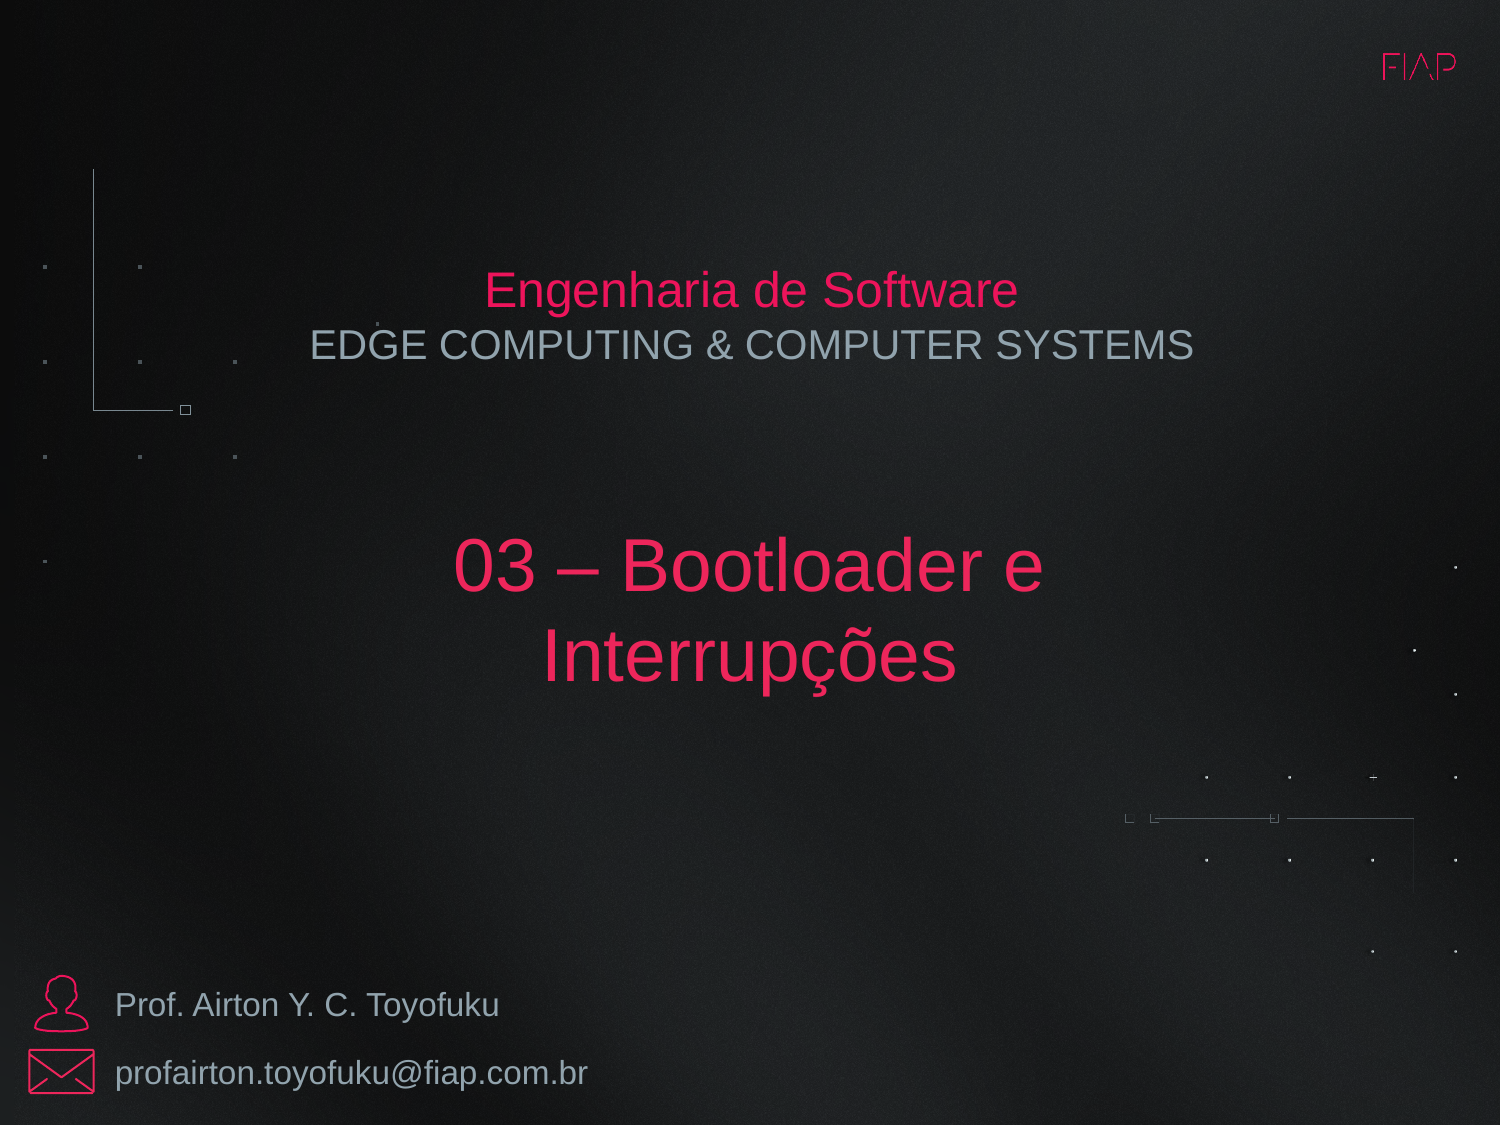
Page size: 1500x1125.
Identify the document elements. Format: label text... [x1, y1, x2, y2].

text_box Engenharia de Software EDGE COMPUTING & COMPUTER SYSTEMS [383, 250, 1243, 426]
text_box 03 – Bootloader e Interrupções [276, 509, 1224, 705]
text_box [29, 975, 854, 1100]
picture [0, 0, 1500, 1125]
